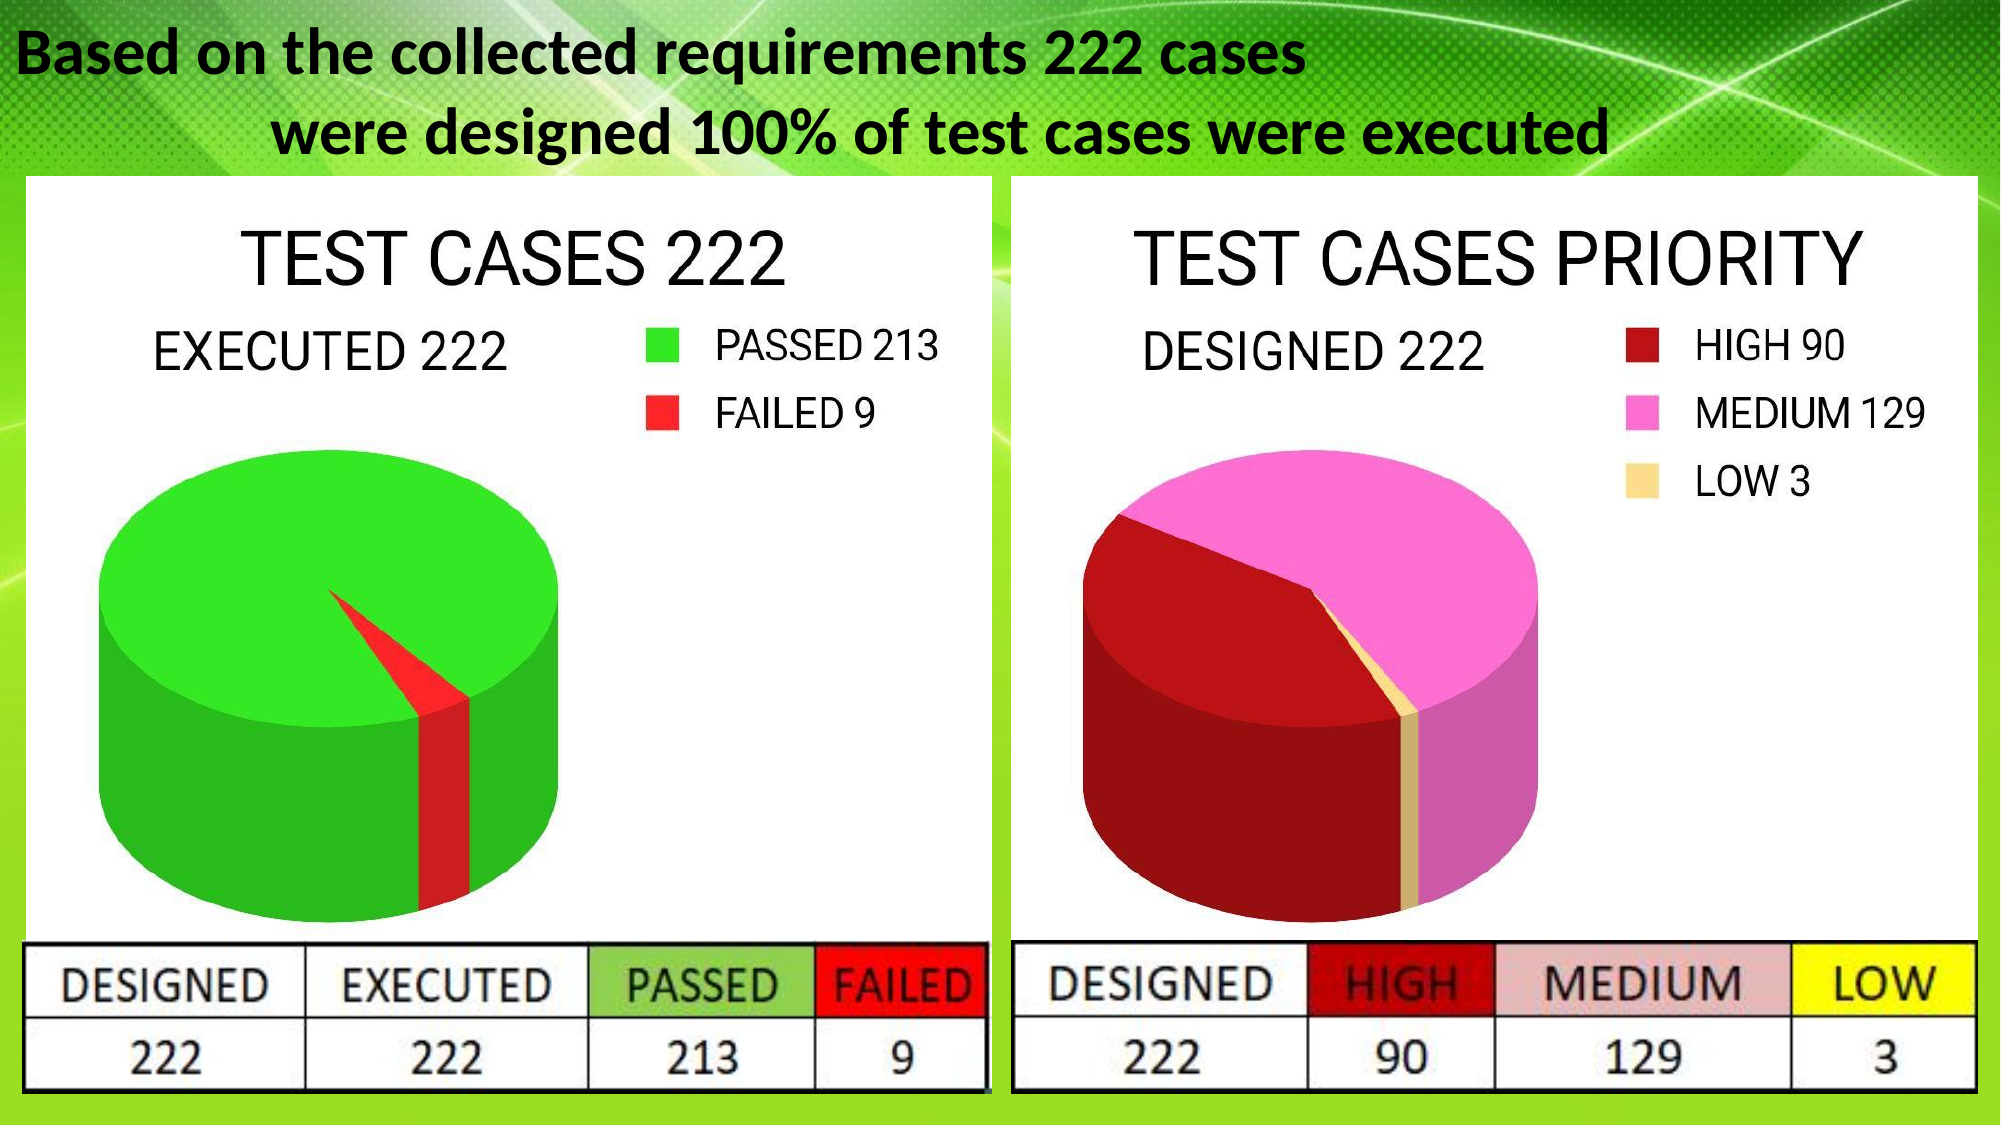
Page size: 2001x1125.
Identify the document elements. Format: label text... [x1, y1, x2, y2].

text_box Based on the collected requirements 222 cases were designed 100% of test cases were executed [0, 0, 1662, 175]
picture [0, 0, 2001, 1125]
